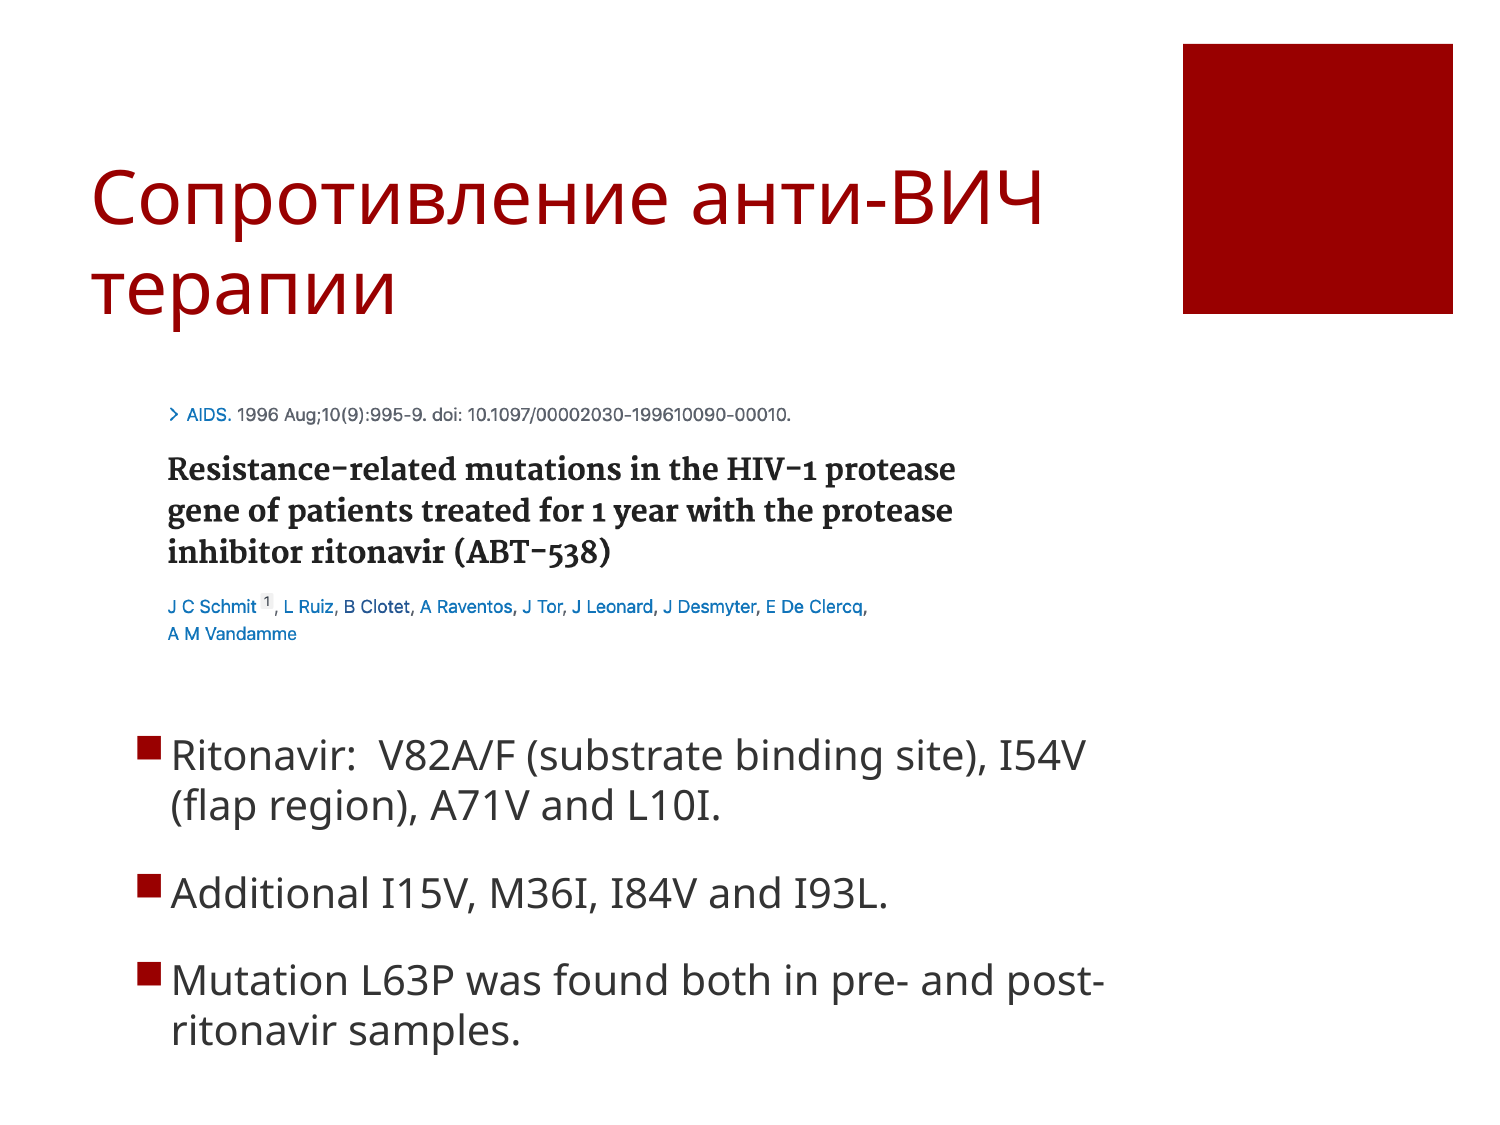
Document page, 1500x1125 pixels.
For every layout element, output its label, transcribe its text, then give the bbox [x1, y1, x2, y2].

list Ritonavir: V82A/F (substrate binding site), I54V (flap region), A71V and L10I. Additional I15V, M36I, I84V and I93L. Mutation L63P was found both in pre- and post-ritonavir samples. [118, 721, 1186, 1125]
title Сопротивление анти-ВИЧ терапии [75, 149, 1143, 338]
picture [138, 372, 986, 658]
